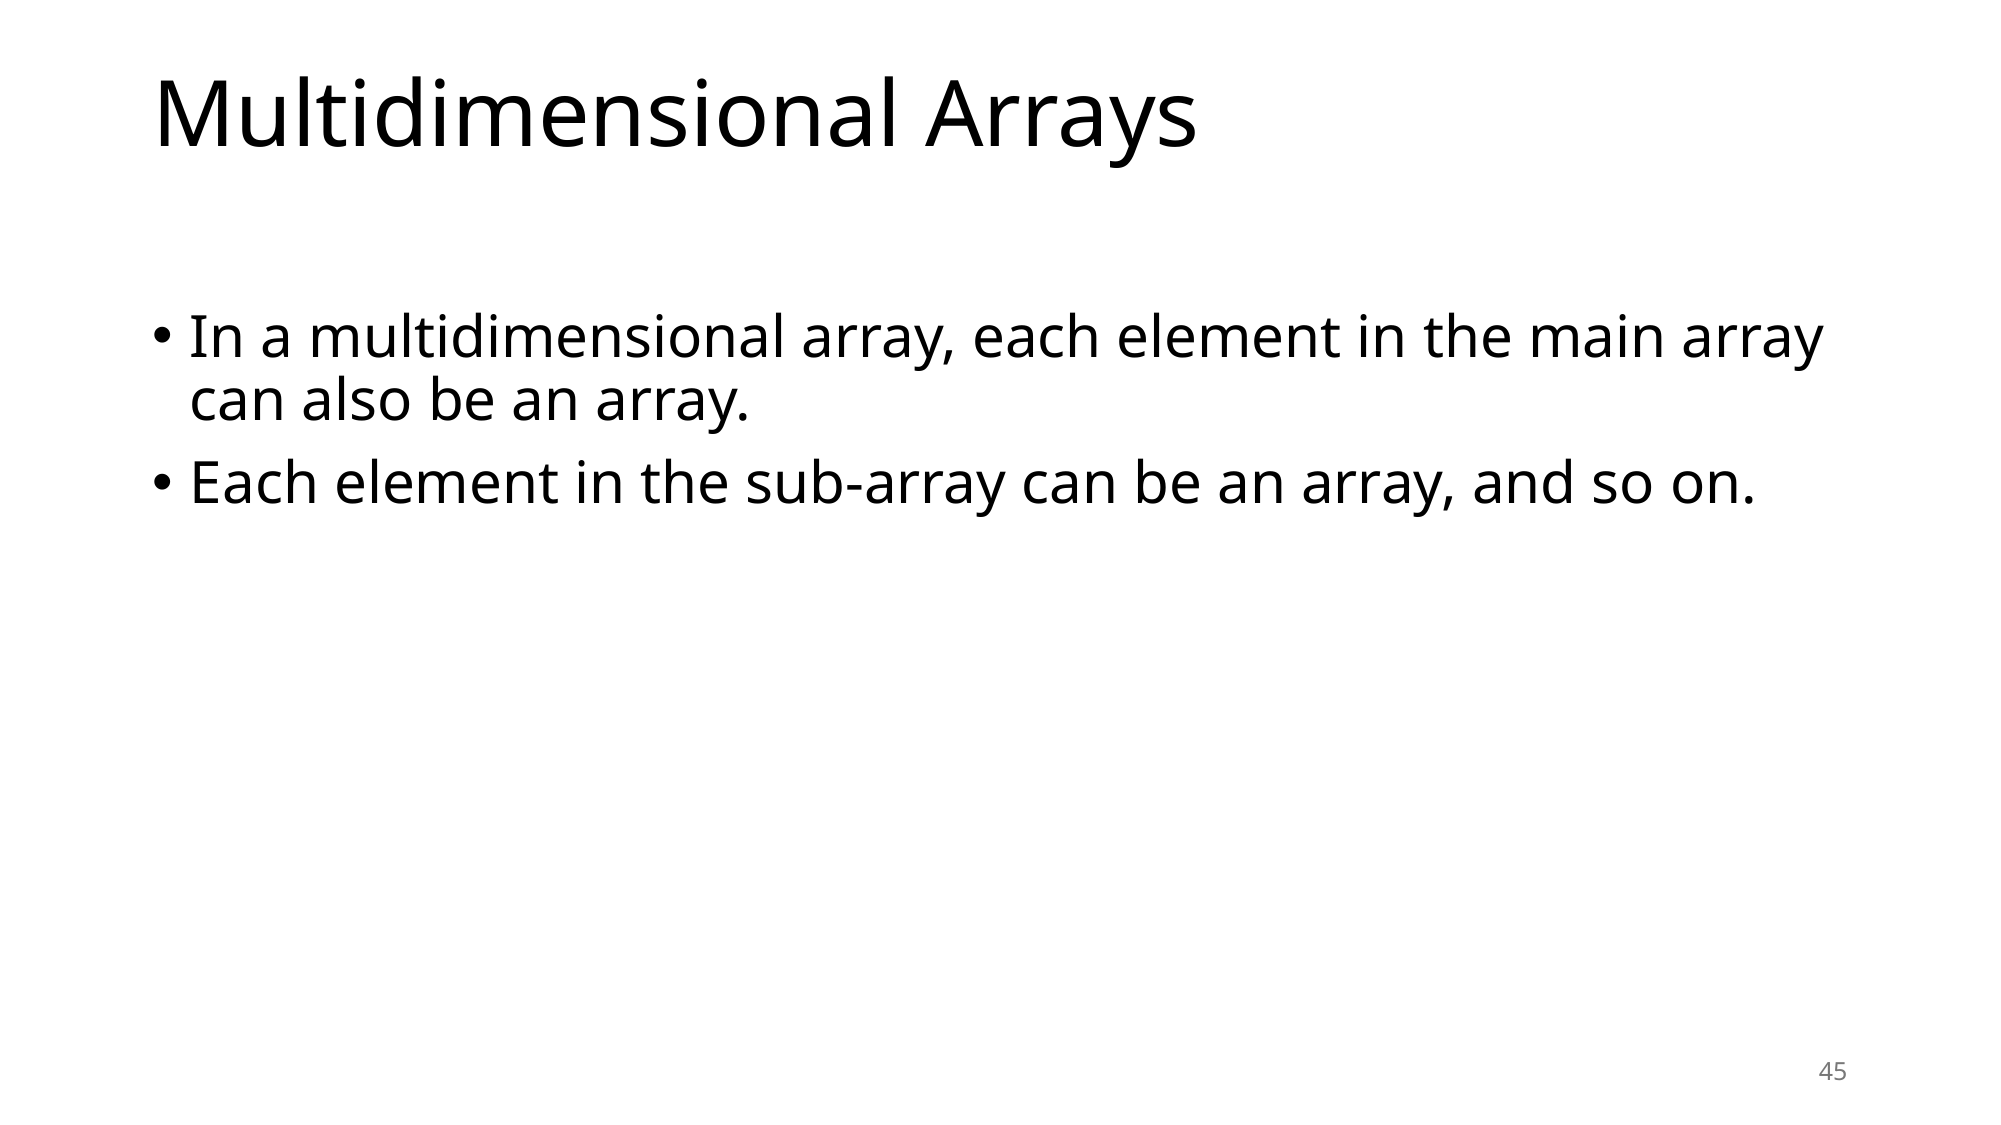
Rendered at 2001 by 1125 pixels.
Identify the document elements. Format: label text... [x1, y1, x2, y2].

slide_number 45 [1412, 1042, 1863, 1103]
title Multidimensional Arrays [137, 59, 1863, 278]
list In a multidimensional array, each element in the main array can also be an array. Each element in the sub-array can be an array, and so on. [137, 299, 1863, 1014]
